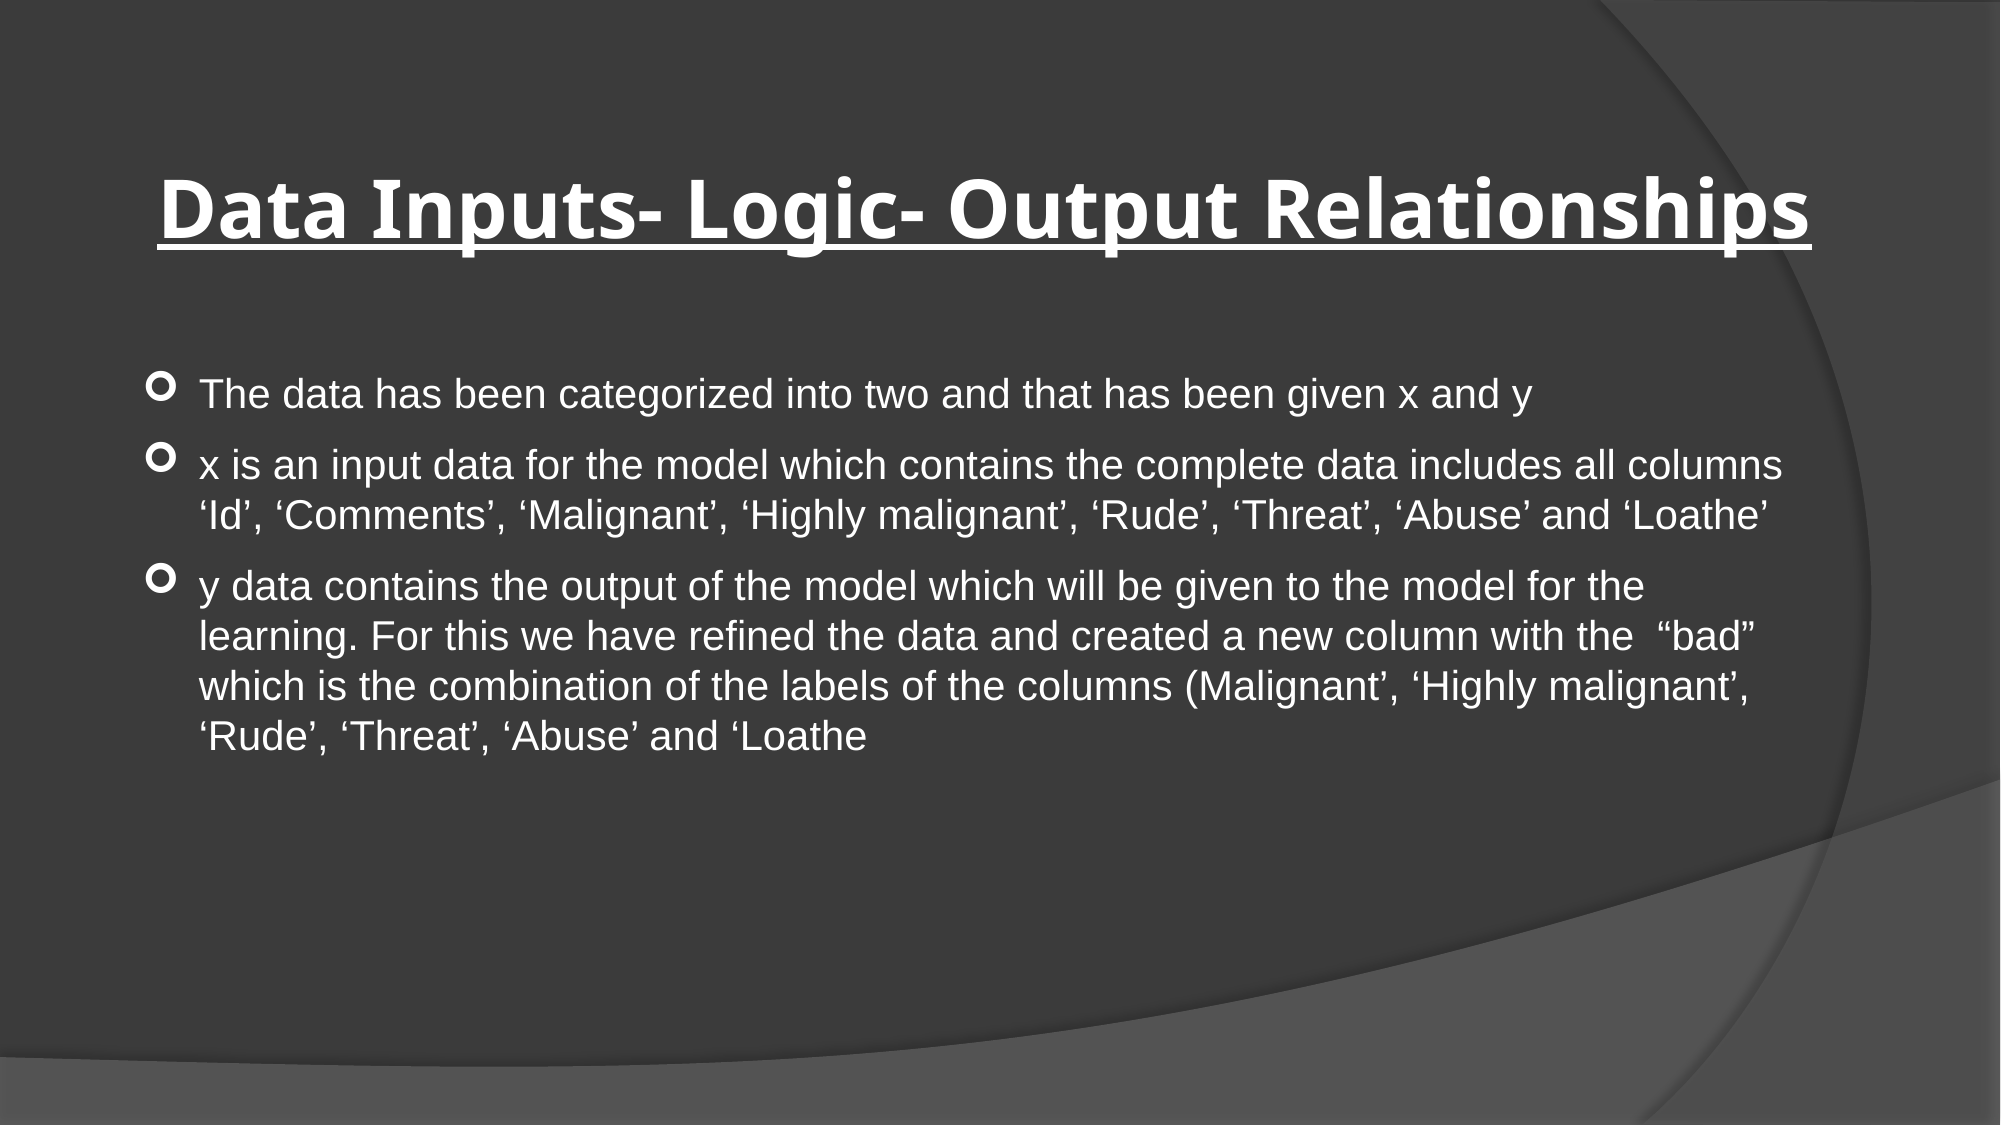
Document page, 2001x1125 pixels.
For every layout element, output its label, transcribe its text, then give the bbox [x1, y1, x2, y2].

text_box [152, 302, 1853, 915]
title Data Inputs- Logic- Output Relationships [149, 101, 1851, 302]
text_box The data has been categorized into two and that has been given x and y x is an input data for the model which contains the complete data includes all columns ‘Id’, ‘Comments’, ‘Malignant’, ‘Highly malignant’, ‘Rude’, ‘Threat’, ‘Abuse’ and ‘Loathe’ y data contains the output of the model which will be given to the model for the learning. For this we have refined the data and created a new column with the “bad” which is the combination of the labels of the columns (Malignant’, ‘Highly malignant’, ‘Rude’, ‘Threat’, ‘Abuse’ and ‘Loathe [127, 298, 1828, 912]
